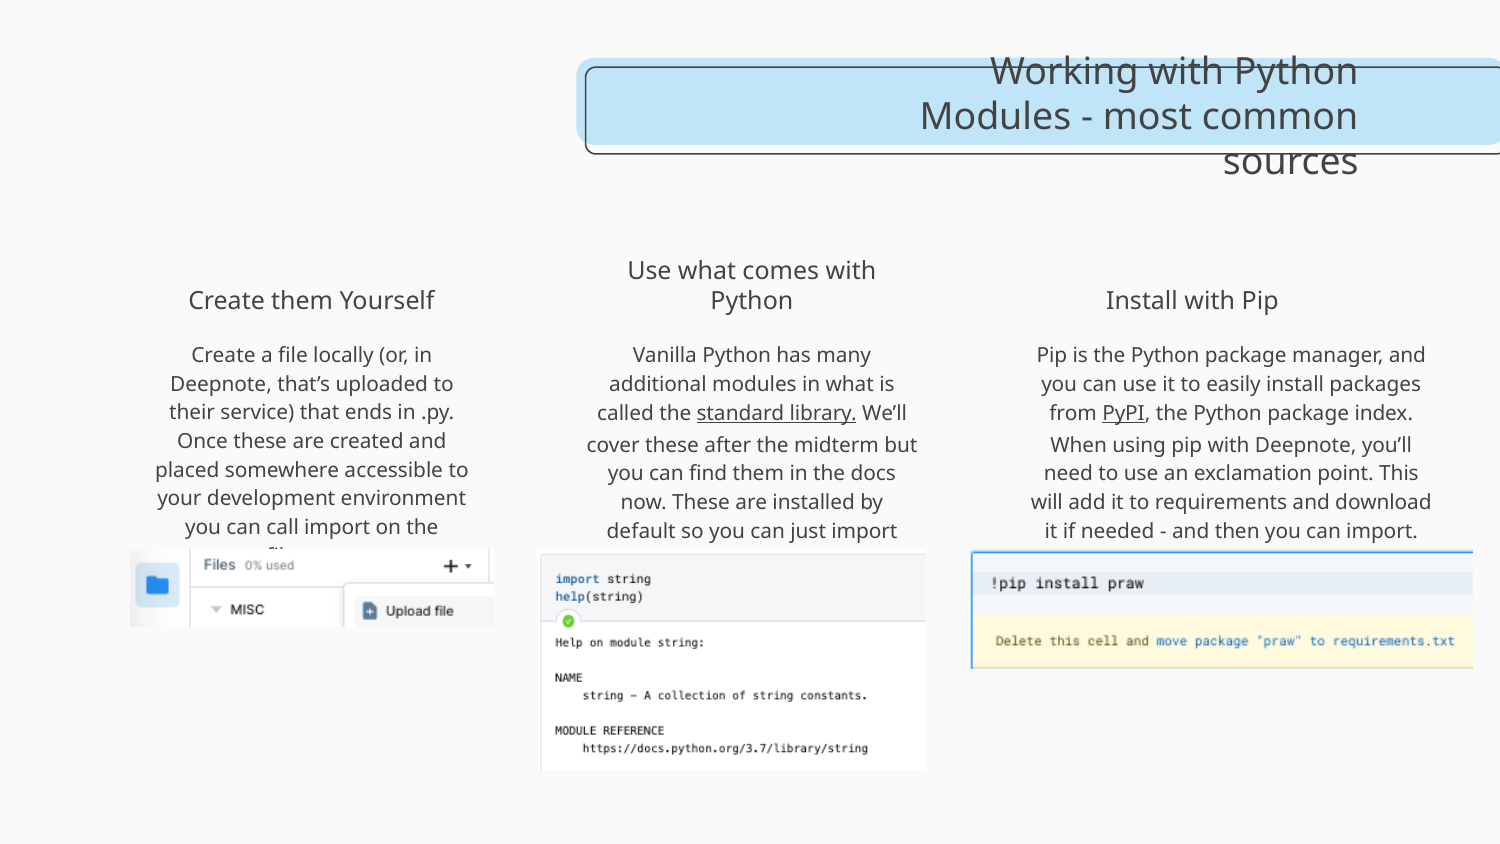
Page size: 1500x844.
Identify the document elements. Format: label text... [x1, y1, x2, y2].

picture [538, 549, 925, 771]
title Create them Yourself [160, 249, 463, 316]
title Working with Python Modules - most common sources [849, 75, 1374, 154]
subtitle Vanilla Python has many additional modules in what is called the standard library. We’ll cover these after the midterm but you can find them in the docs now. These are installed by default so you can just import them. [570, 322, 934, 466]
picture [130, 549, 494, 627]
title Use what comes with Python [600, 249, 903, 316]
picture [969, 549, 1473, 669]
subtitle Pip is the Python package manager, and you can use it to easily install packages from PyPI, the Python package index. When using pip with Deepnote, you’ll need to use an exclamation point. This will add it to requirements and download it if needed - and then you can import. [1011, 322, 1452, 525]
subtitle Create a file locally (or, in Deepnote, that’s uploaded to their service) that ends in .py. Once these are created and placed somewhere accessible to your development environment you can call import on the filename. [130, 322, 494, 496]
title Install with Pip [1041, 249, 1344, 316]
